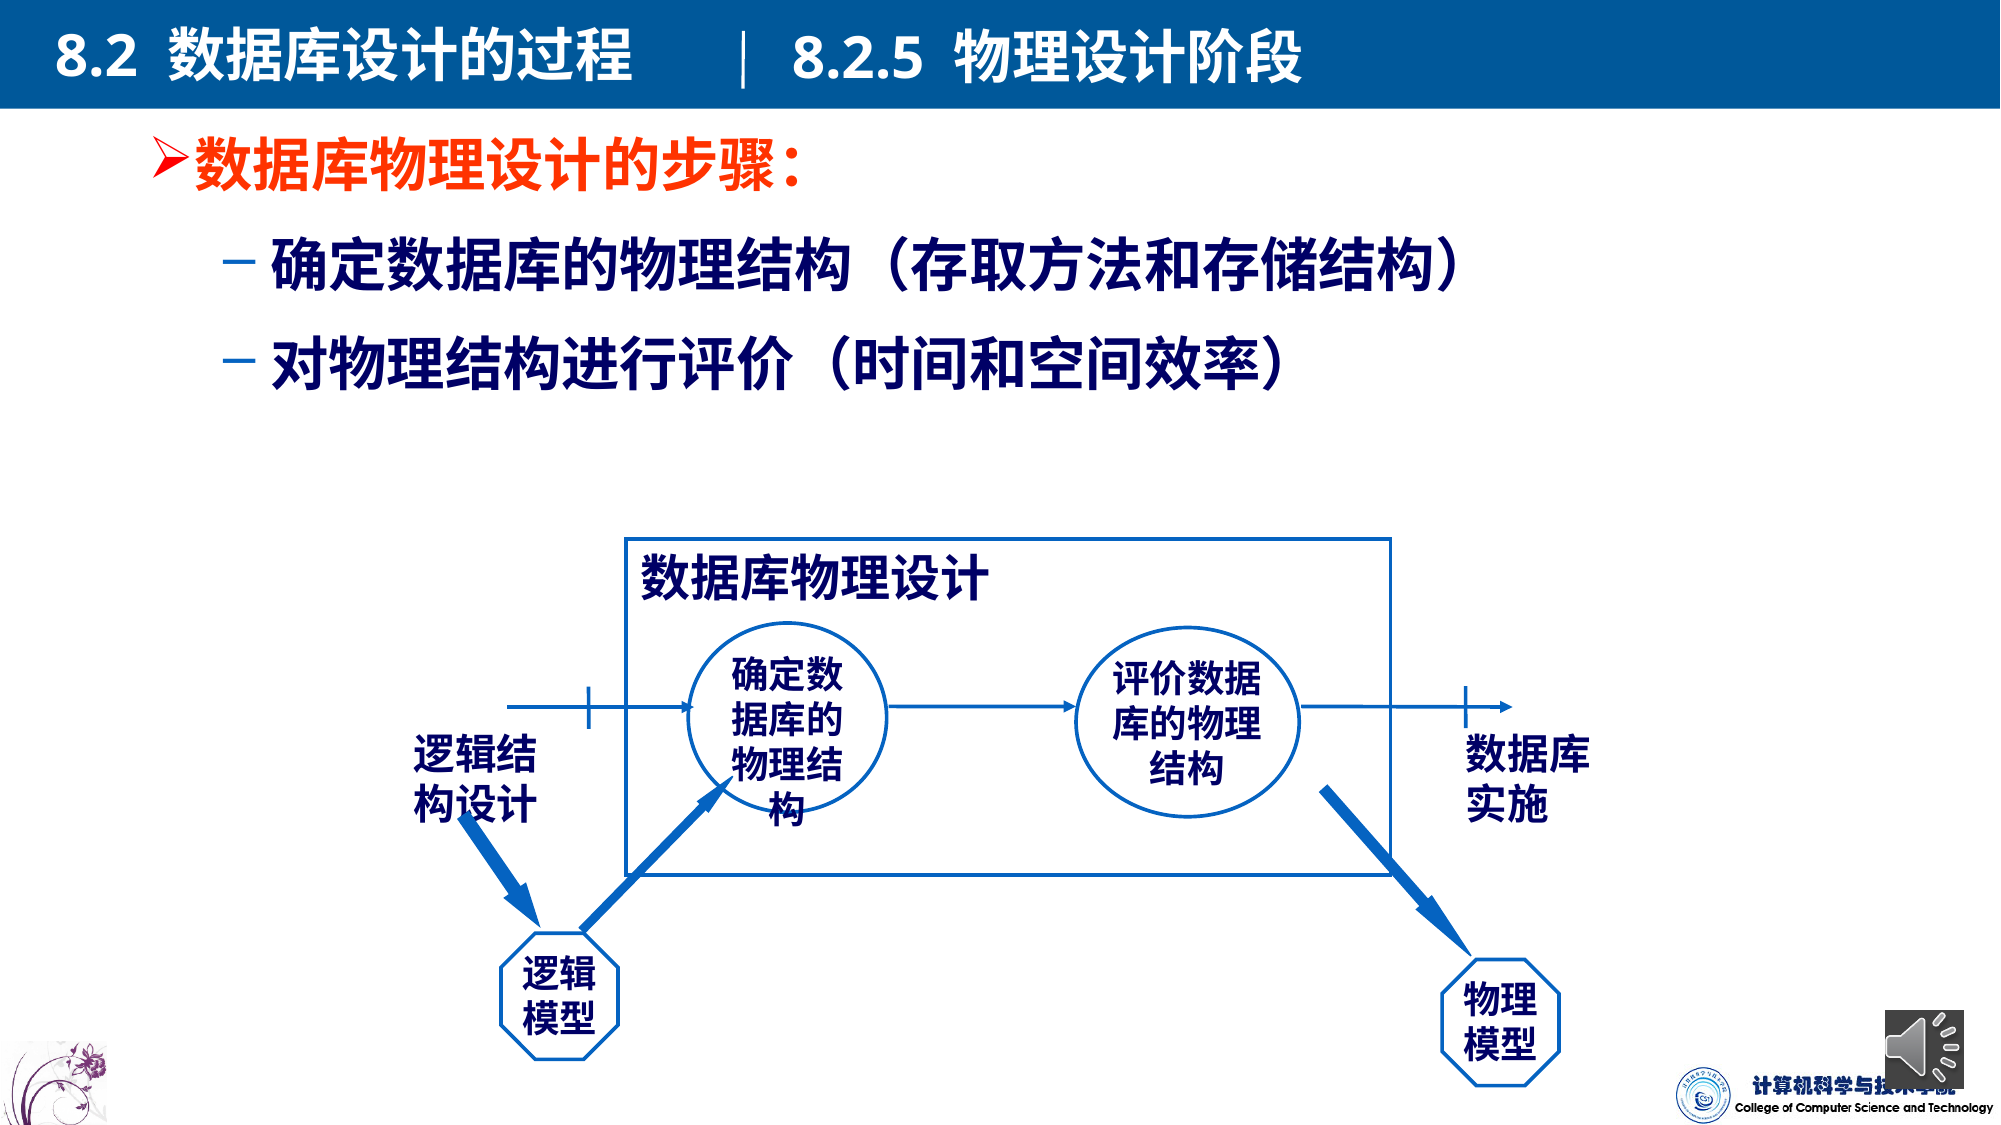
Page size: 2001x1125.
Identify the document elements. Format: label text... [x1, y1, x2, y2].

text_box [413, 538, 1676, 1086]
text_box [0, 0, 2000, 109]
text_box 8.2 数据库设计的过程 [40, 10, 870, 96]
picture [1676, 1009, 2000, 1125]
text_box 数据库物理设计的步骤： 确定数据库的物理结构（存取方法和存储结构） 对物理结构进行评价（时间和空间效率） [133, 128, 1546, 492]
picture [1, 1041, 107, 1125]
text_box 8.2.5 物理设计阶段 [777, 12, 2000, 98]
